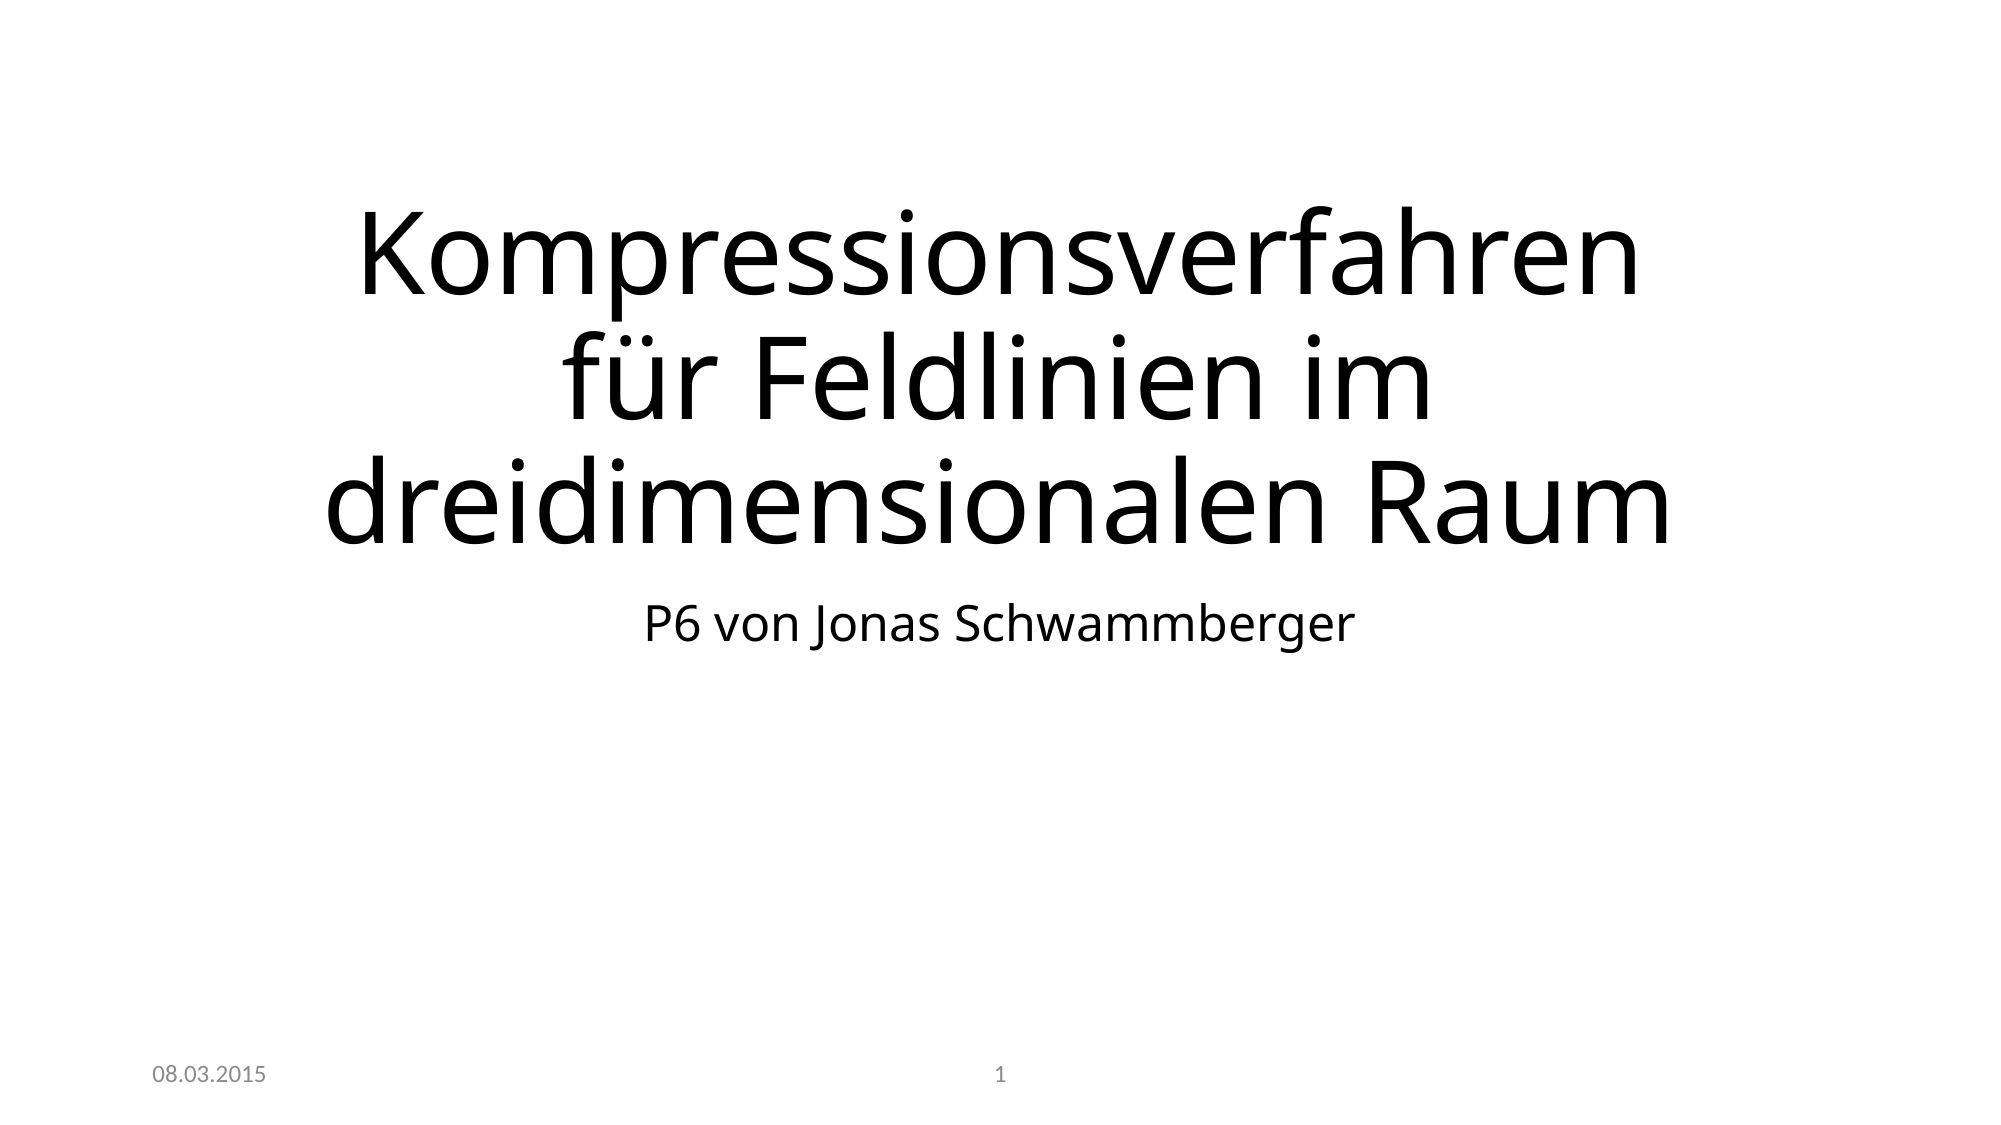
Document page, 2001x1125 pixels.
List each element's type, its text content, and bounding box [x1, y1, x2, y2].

title Kompressionsverfahren für Feldlinien im dreidimensionalen Raum [249, 184, 1750, 576]
subtitle P6 von Jonas Schwammberger [249, 590, 1750, 863]
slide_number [137, 1042, 588, 1103]
slide_number 1 [610, 1042, 1391, 1103]
